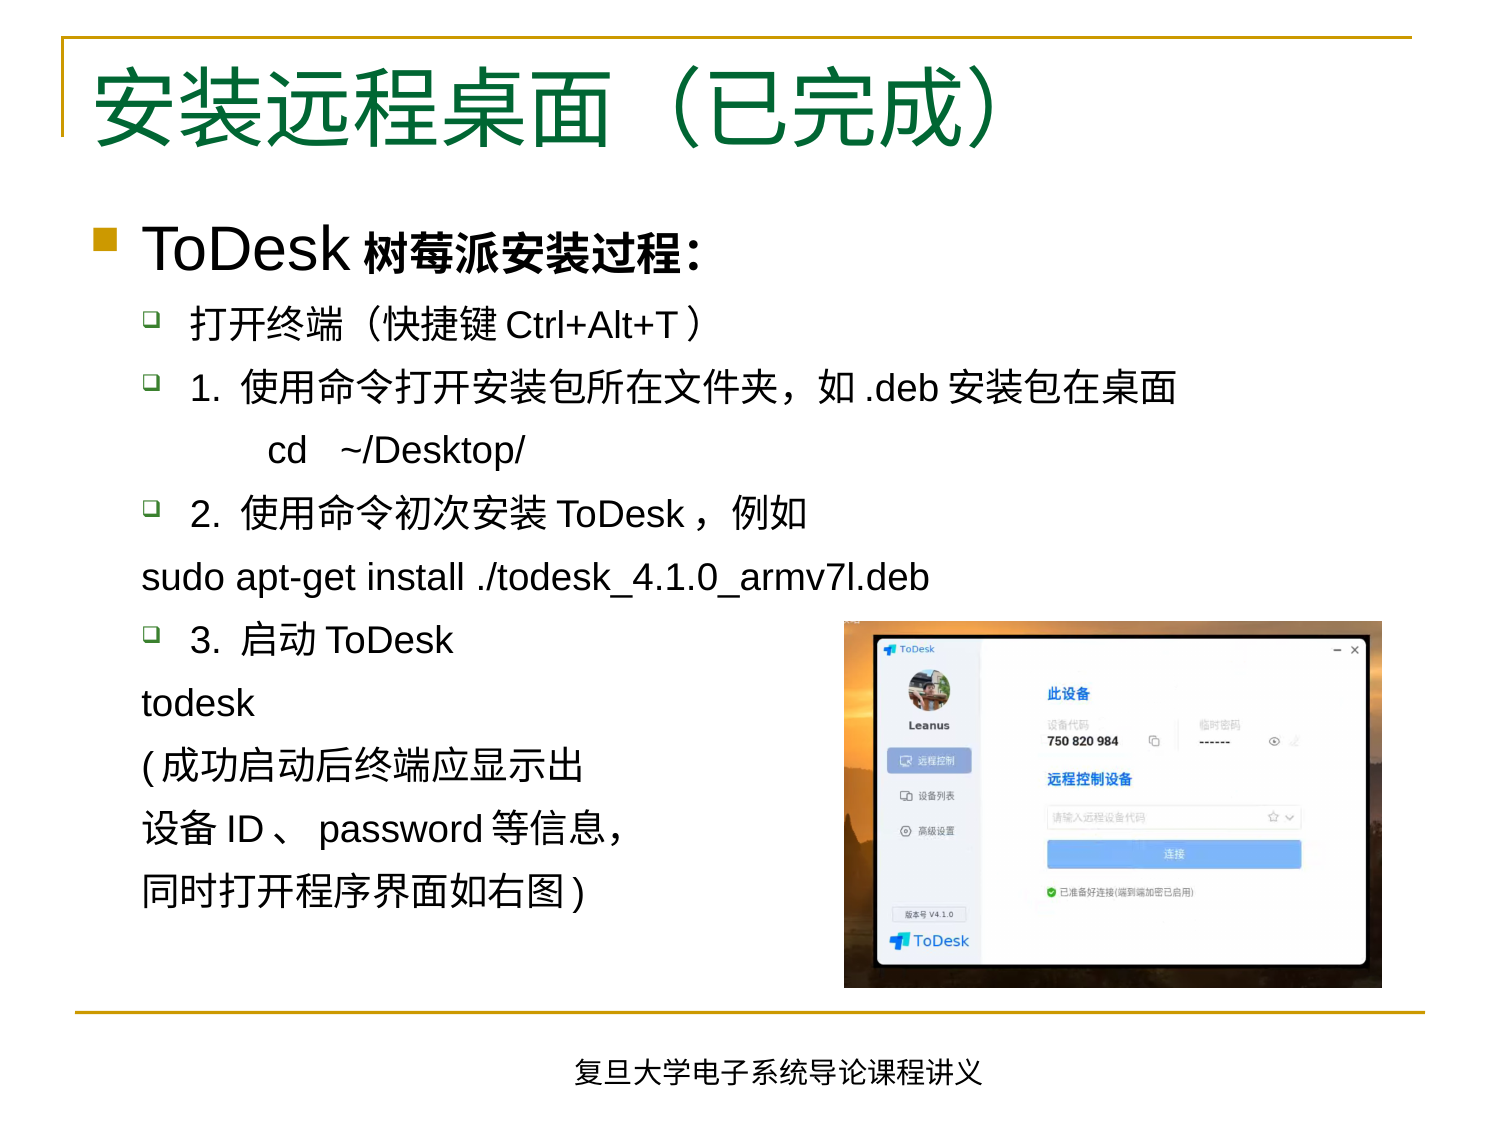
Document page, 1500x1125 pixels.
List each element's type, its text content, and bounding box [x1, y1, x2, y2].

title 安装远程桌面（已完成） [75, 45, 1425, 185]
list ToDesk树莓派安装过程： 打开终端（快捷键Ctrl+Alt+T） 1. 使用命令打开安装包所在文件夹，如.deb安装包在桌面 cd ~/Desktop/ 2. 使用命令初次安装ToDesk，例如 sudo apt-get install ./todesk_4.1.0_armv7l.deb 3. 启动ToDesk todesk (成功启动后终端应显示出 设备ID、password等信息， 同时打开程序界面如右图) [75, 185, 1425, 1006]
picture [844, 621, 1382, 988]
